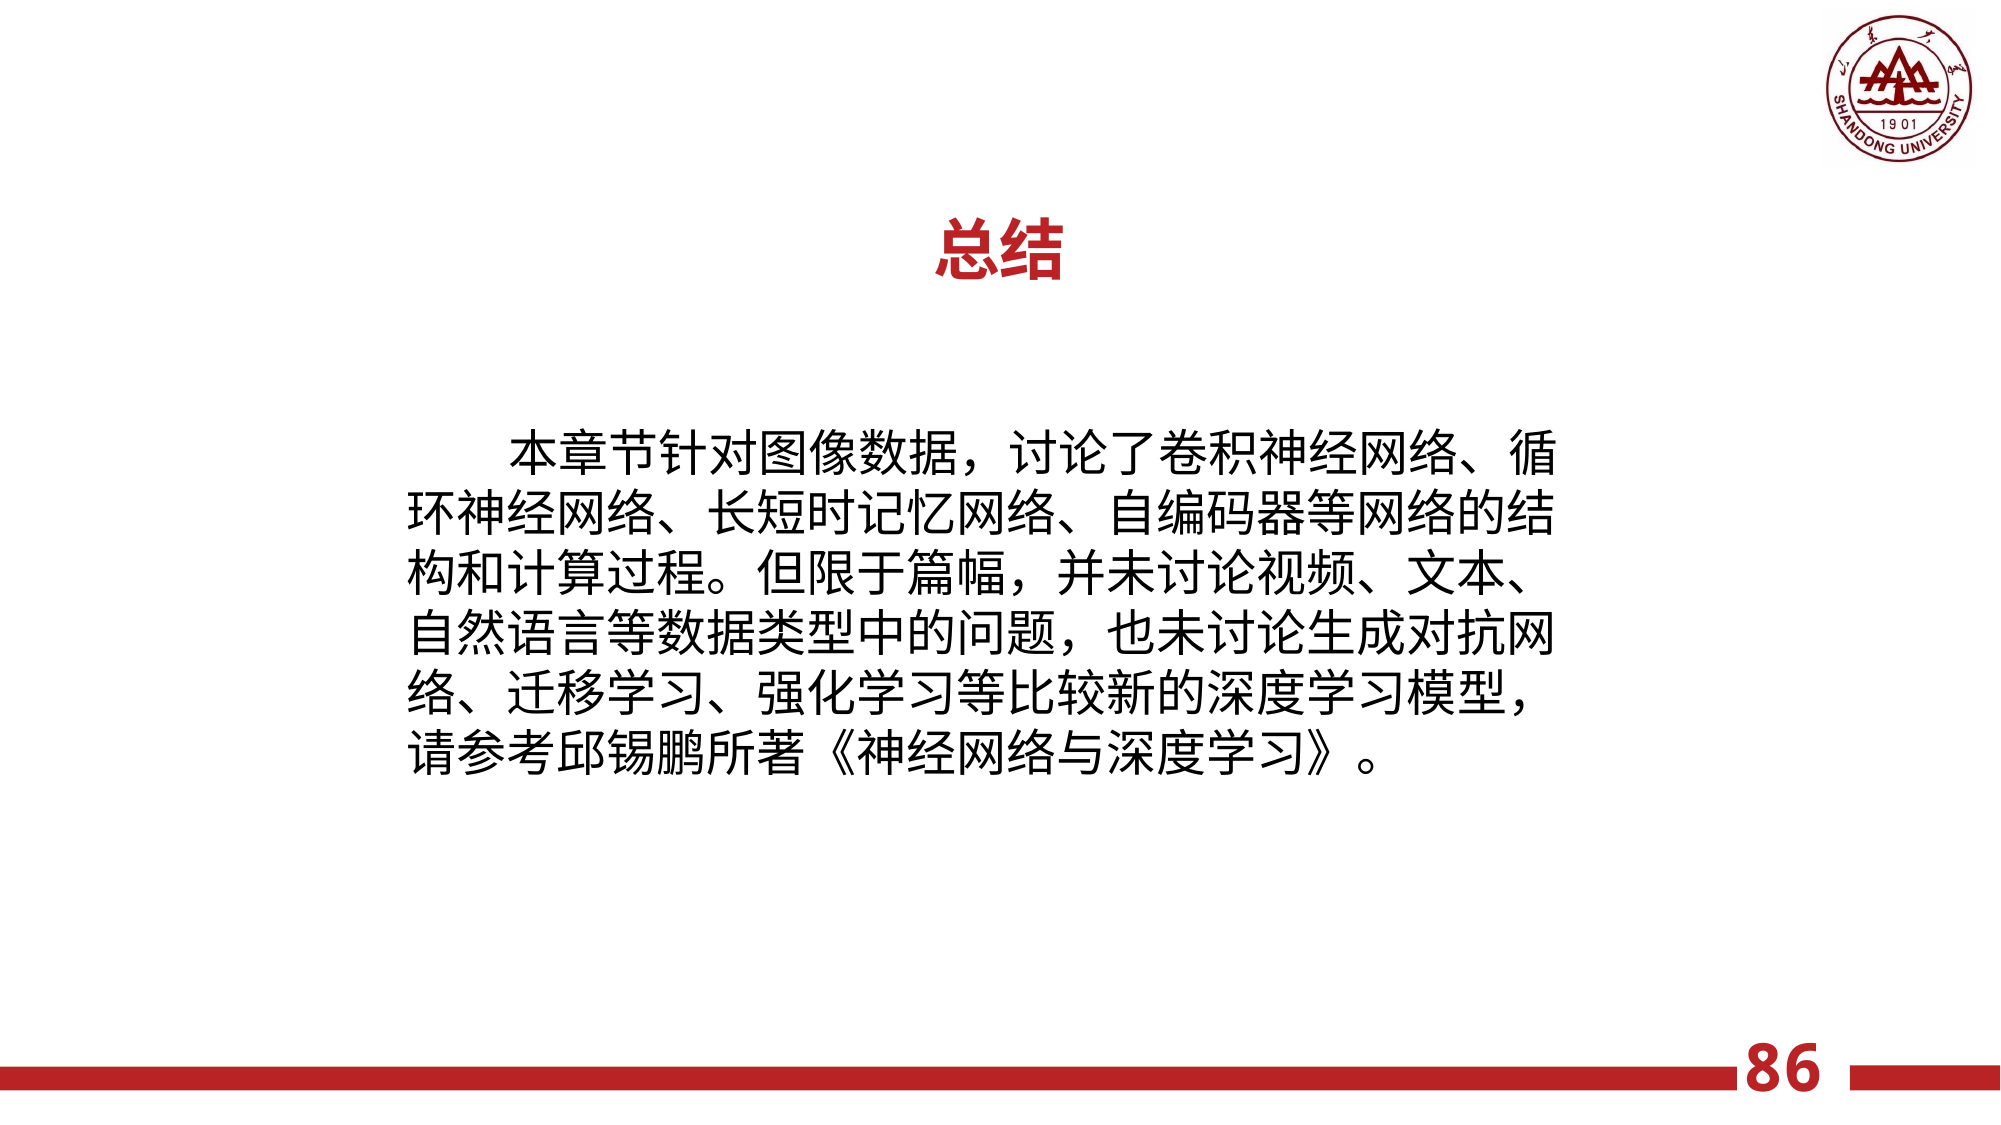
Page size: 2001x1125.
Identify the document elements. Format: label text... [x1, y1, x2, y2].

text_box 本章节针对图像数据，讨论了卷积神经网络、循环神经网络、长短时记忆网络、自编码器等网络的结构和计算过程。但限于篇幅，并未讨论视频、文本、自然语言等数据类型中的问题，也未讨论生成对抗网络、迁移学习、强化学习等比较新的深度学习模型，请参考邱锡鹏所著《神经网络与深度学习》。 [392, 414, 1608, 790]
picture [1820, 9, 1977, 167]
text_box 总结 [918, 200, 1082, 295]
